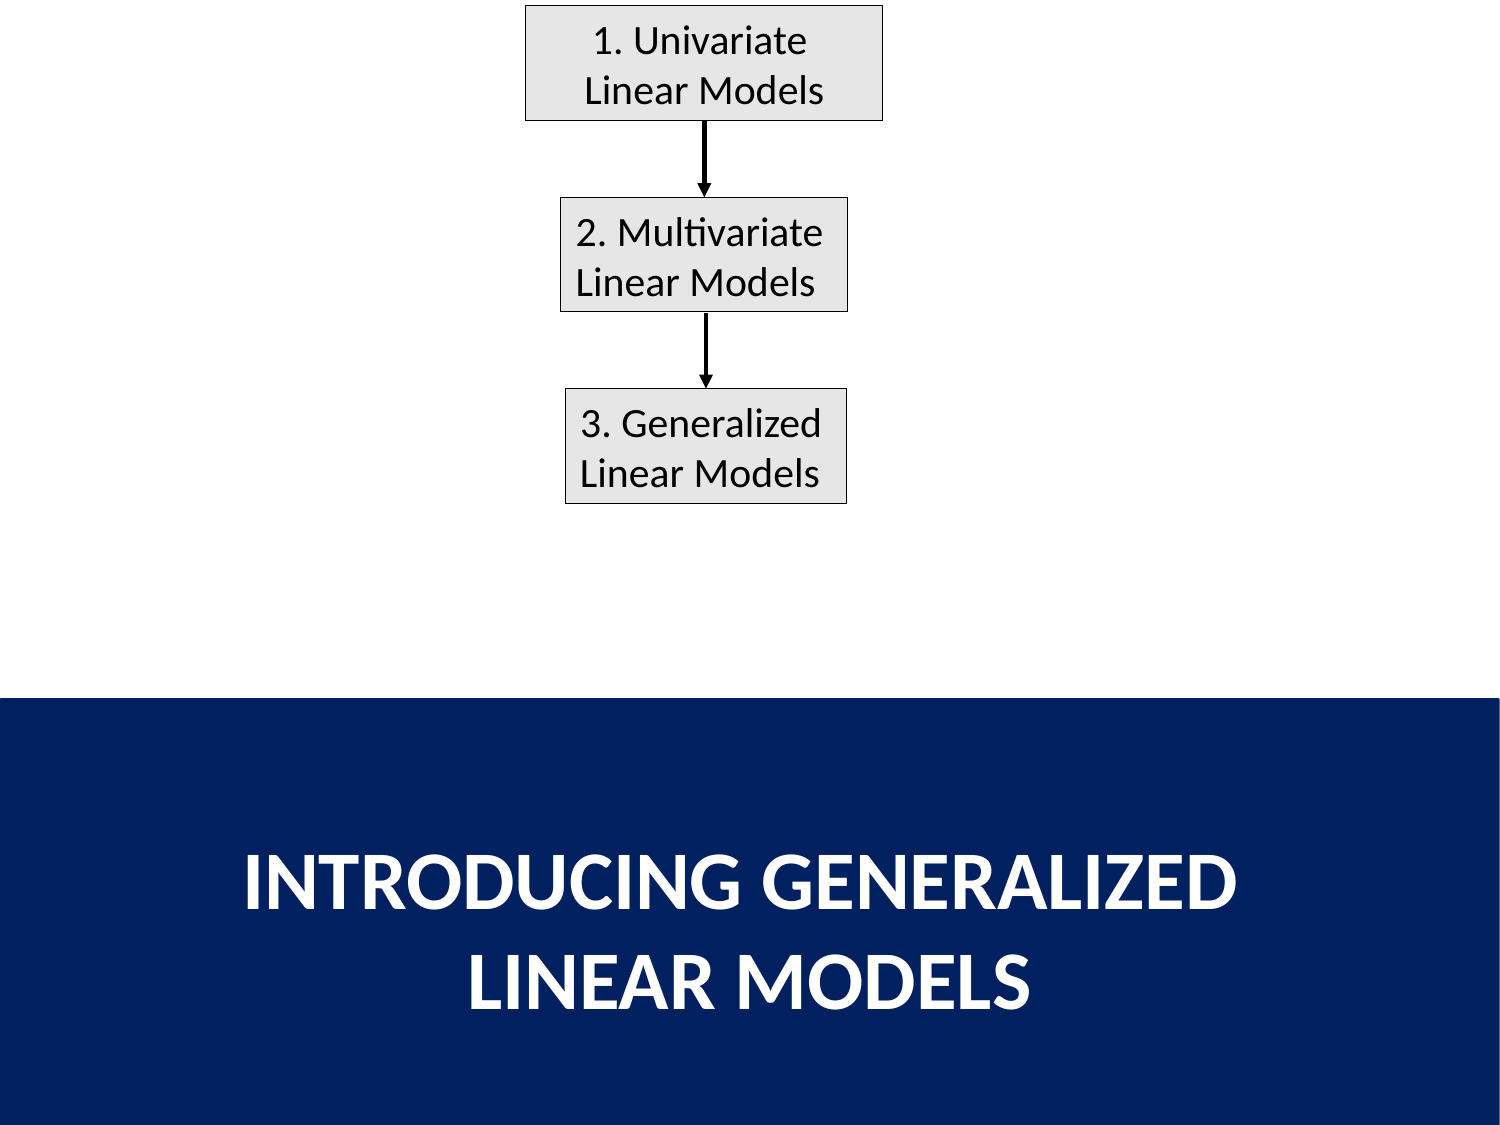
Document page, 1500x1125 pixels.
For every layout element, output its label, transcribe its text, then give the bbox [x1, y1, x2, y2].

text_box 2. Multivariate Linear Models [560, 197, 848, 312]
text_box 1. Univariate Linear Models [525, 5, 883, 121]
text_box Introducing generalized linear models [0, 698, 1500, 1125]
text_box 3. Generalized Linear Models [565, 388, 847, 504]
